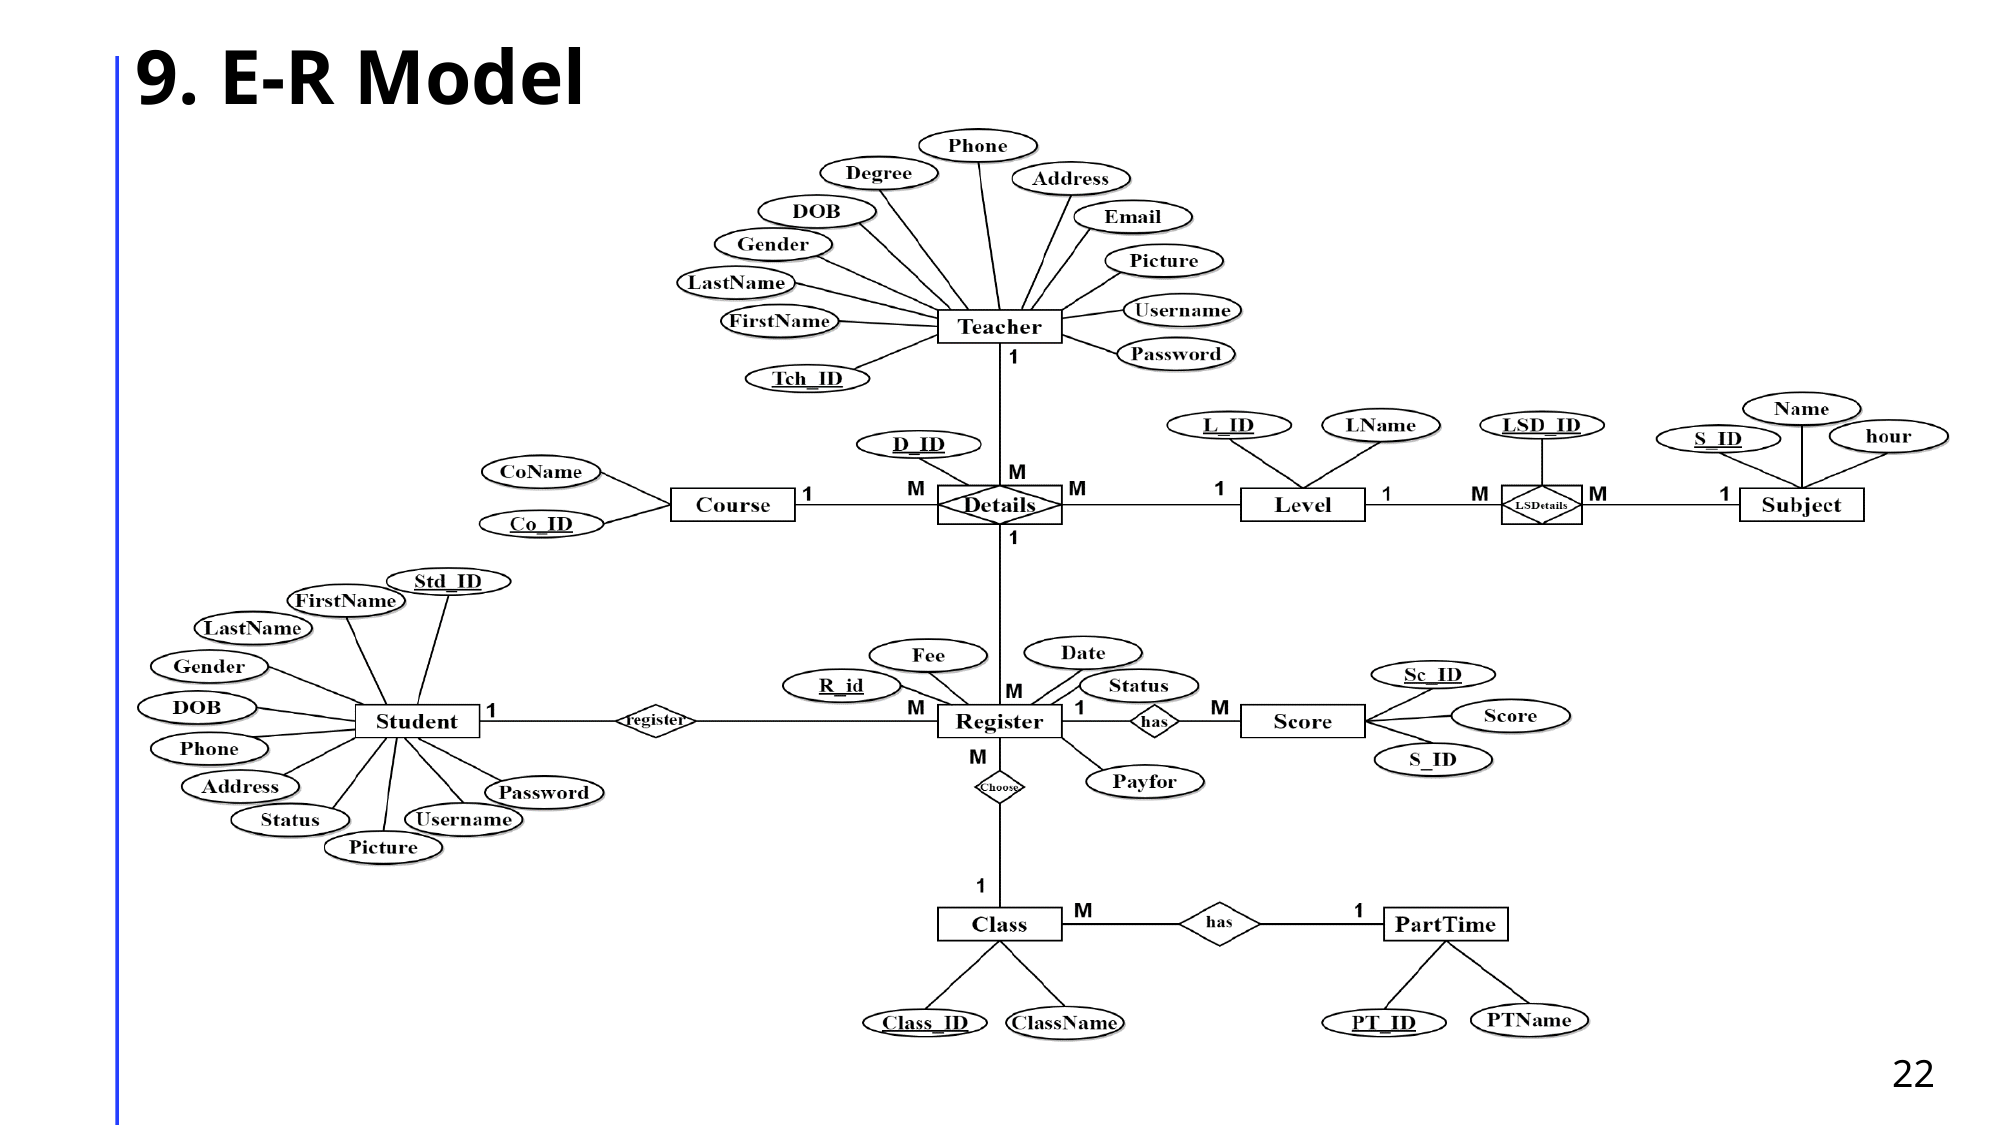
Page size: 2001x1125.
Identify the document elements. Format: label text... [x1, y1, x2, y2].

text_box 9. E-R Model [83, 22, 1917, 128]
text_box 22 [1499, 1043, 1950, 1103]
picture [137, 128, 1950, 1043]
